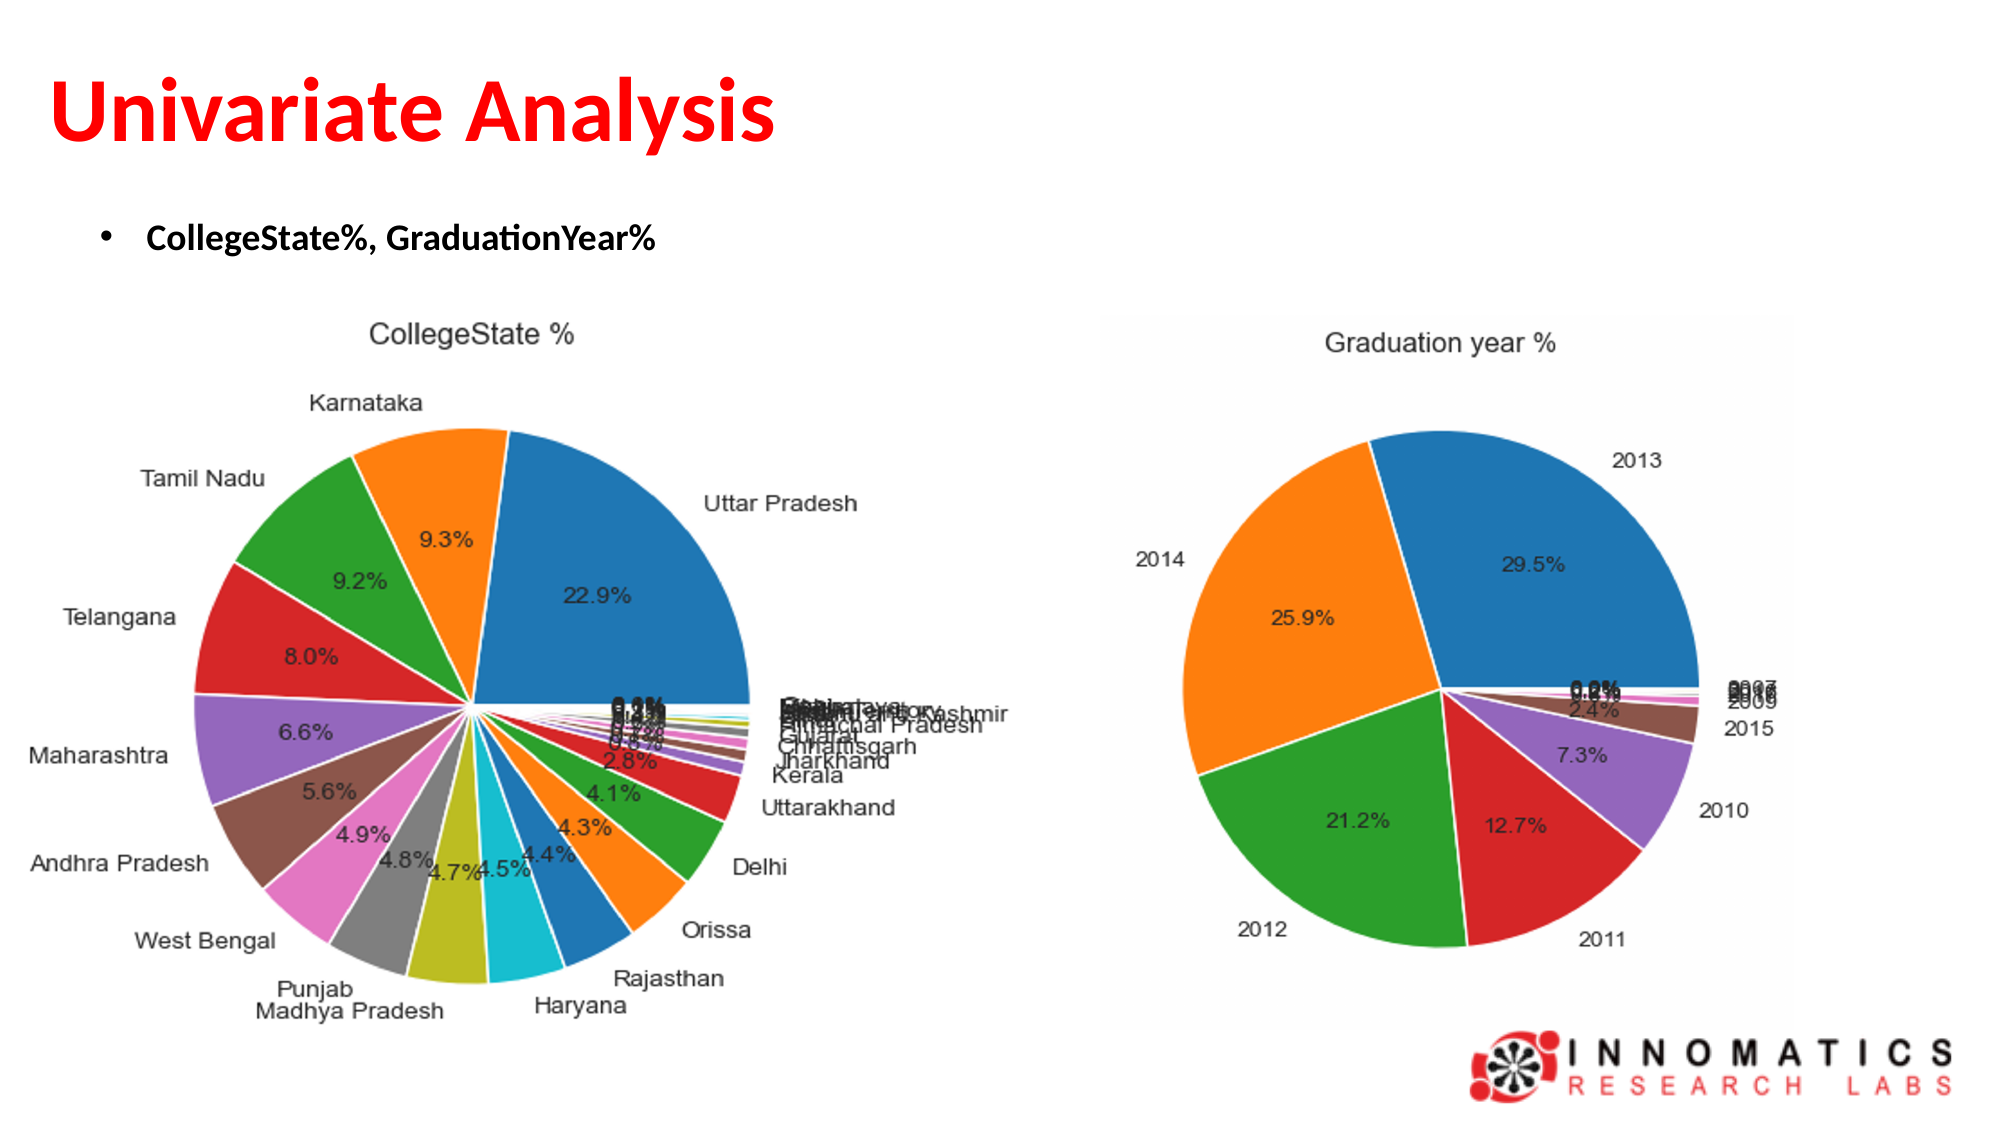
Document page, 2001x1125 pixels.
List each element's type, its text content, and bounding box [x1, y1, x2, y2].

list CollegeState%, GraduationYear% [68, 205, 1794, 920]
title Univariate Analysis [34, 3, 1760, 221]
picture [1099, 315, 1975, 1125]
picture [10, 303, 1026, 1073]
